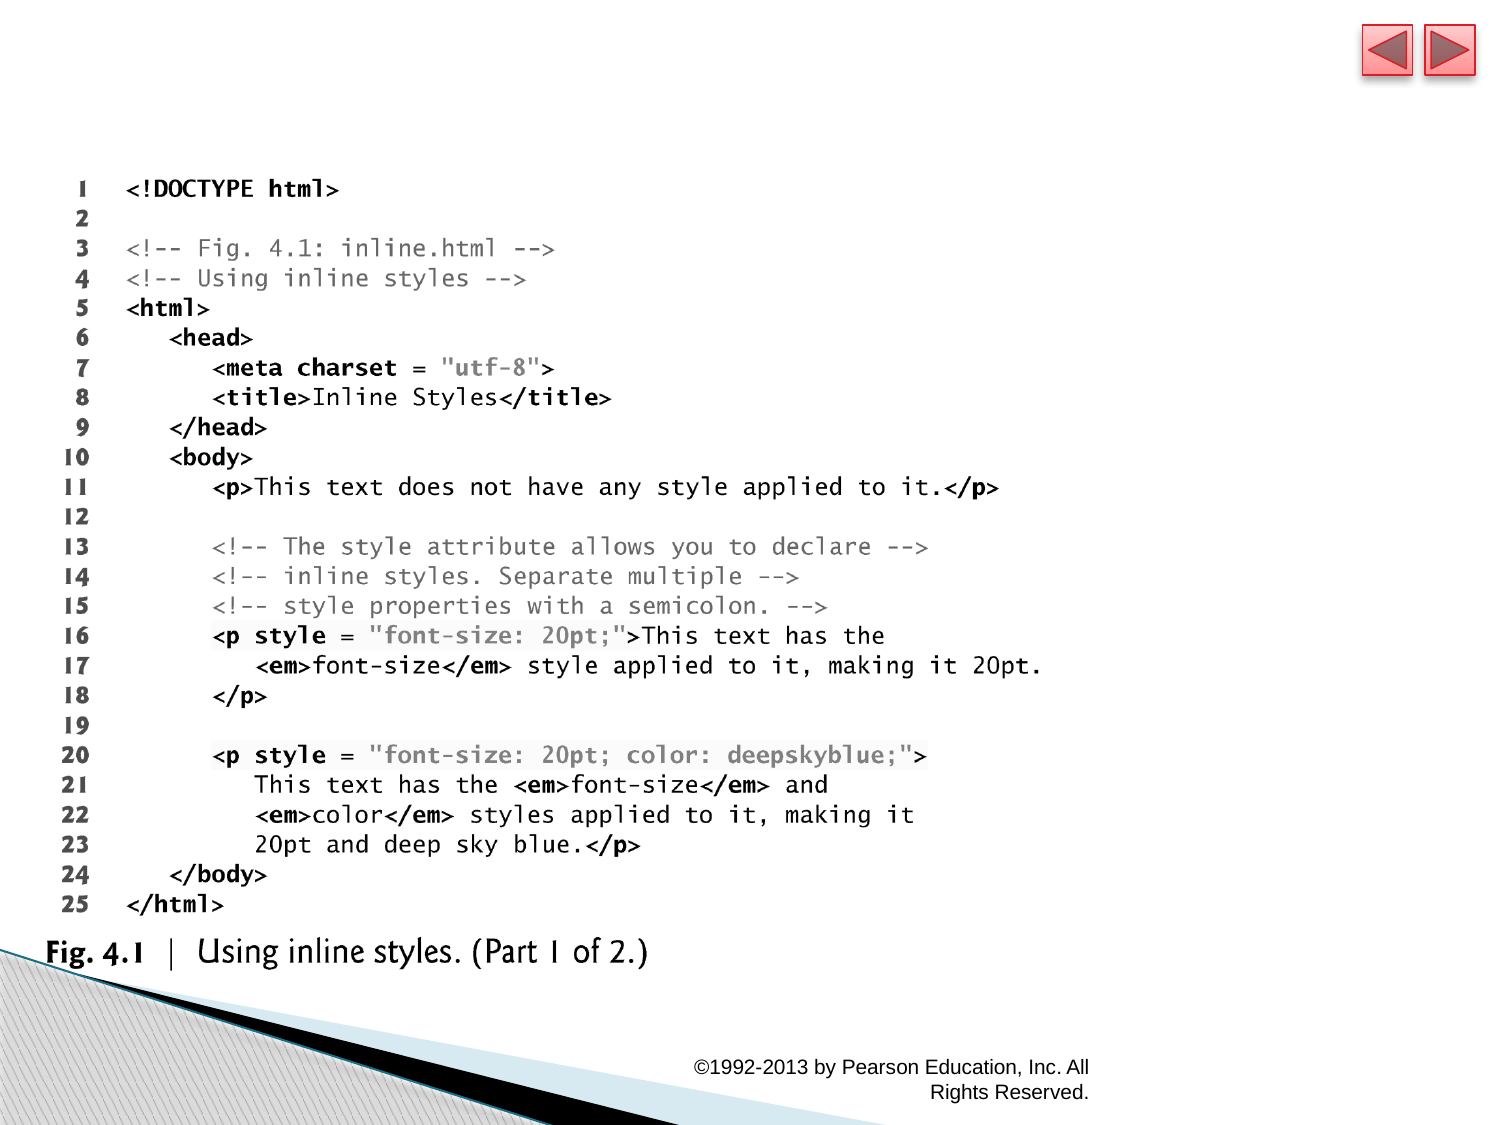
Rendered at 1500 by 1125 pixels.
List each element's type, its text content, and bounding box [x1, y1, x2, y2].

picture [0, 106, 1500, 1018]
footer ©1992-2013 by Pearson Education, Inc. All Rights Reserved. [650, 1051, 1105, 1112]
